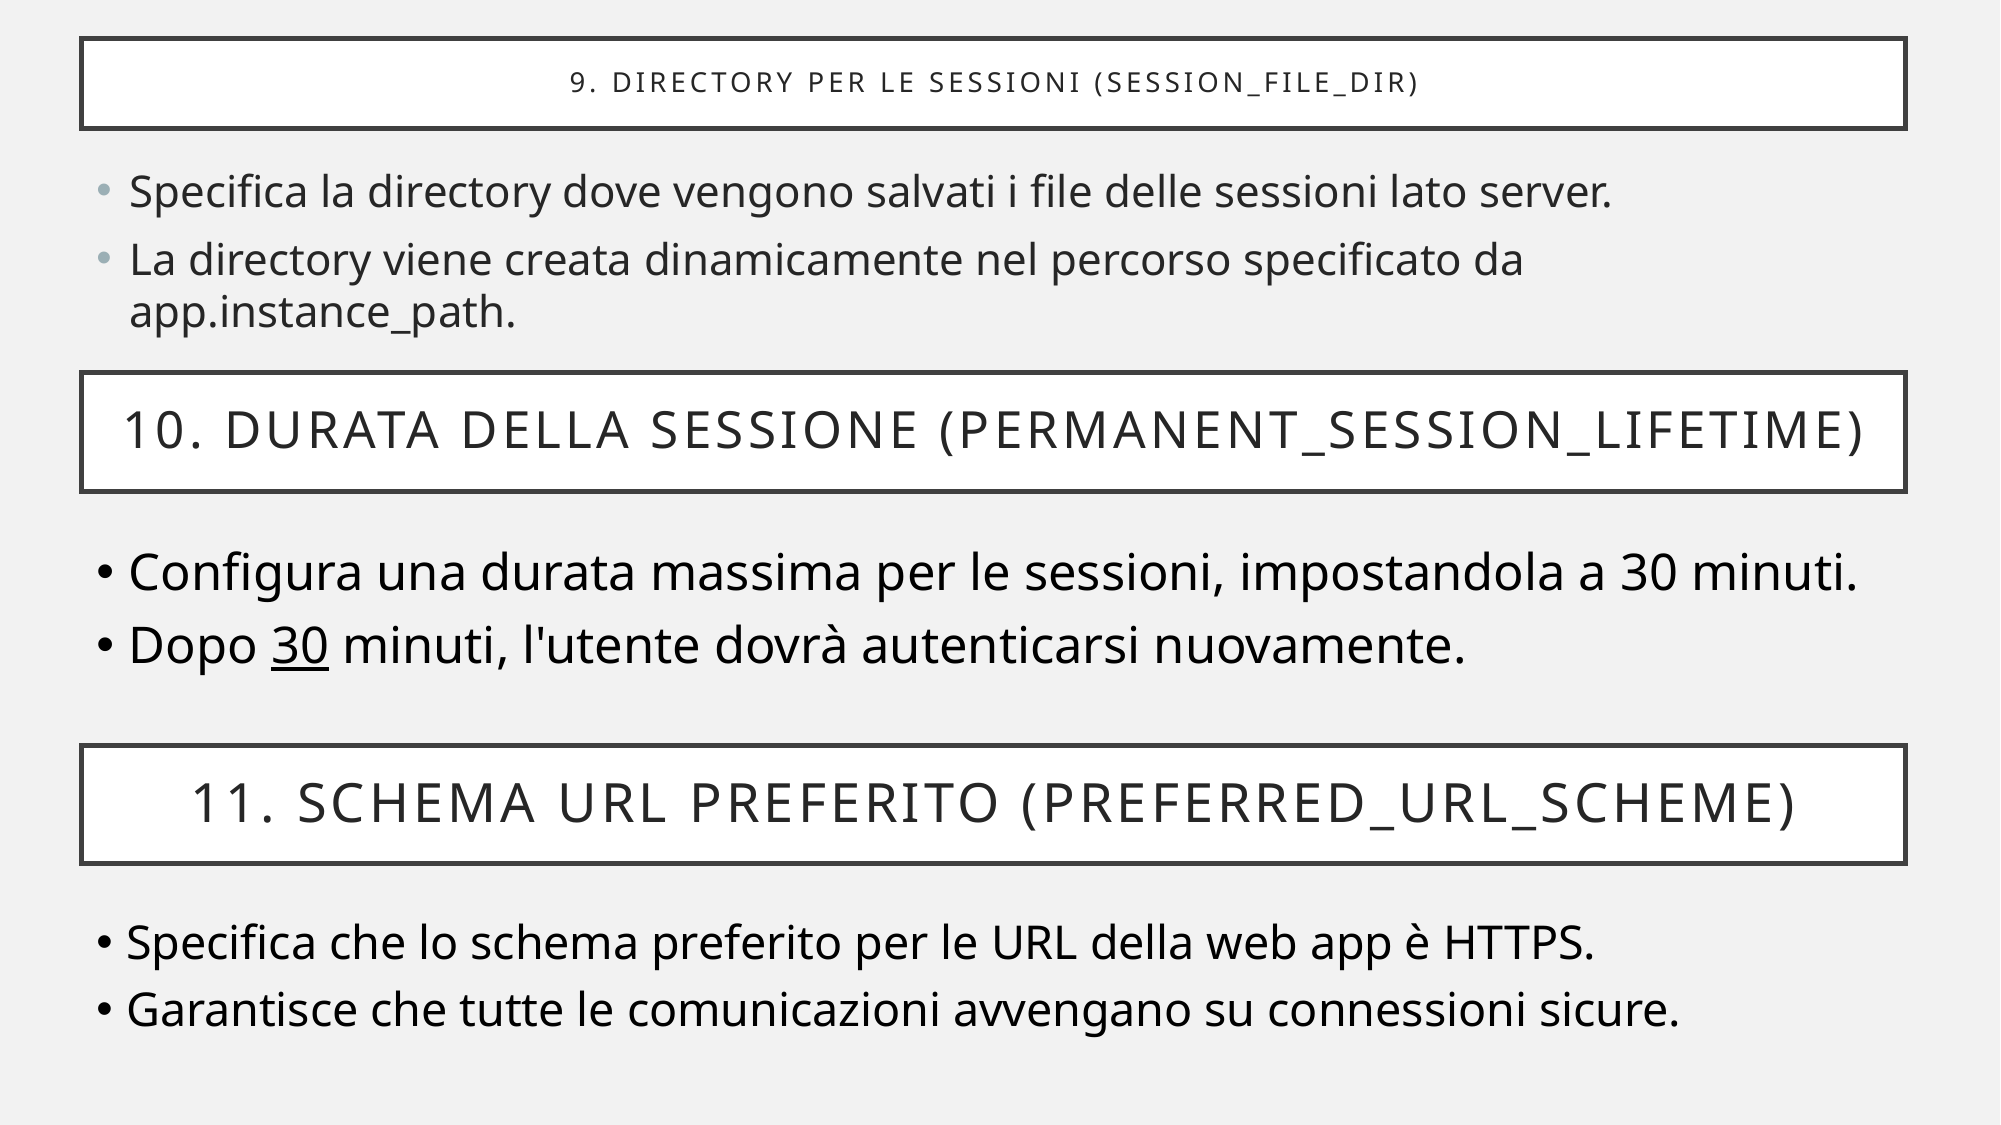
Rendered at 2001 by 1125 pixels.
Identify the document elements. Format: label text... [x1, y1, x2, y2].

text_box Specifica che lo schema preferito per le URL della web app è HTTPS. Garantisce che tutte le comunicazioni avvengano su connessioni sicure. [81, 911, 1906, 1101]
text_box Configura una durata massima per le sessioni, impostandola a 30 minuti. Dopo 30 minuti, l'utente dovrà autenticarsi nuovamente. [81, 539, 1906, 729]
text_box 10. Durata della Sessione (PERMANENT_SESSION_LIFETIME) [81, 372, 1906, 492]
text_box 11. Schema URL Preferito (PREFERRED_URL_SCHEME) [81, 745, 1906, 864]
list Specifica la directory dove vengono salvati i file delle sessioni lato server. La directory viene creata dinamicamente nel percorso specificato da app.instance_path. [81, 155, 1906, 346]
title 9. Directory per le Sessioni (SESSION_FILE_DIR) [79, 36, 1908, 131]
